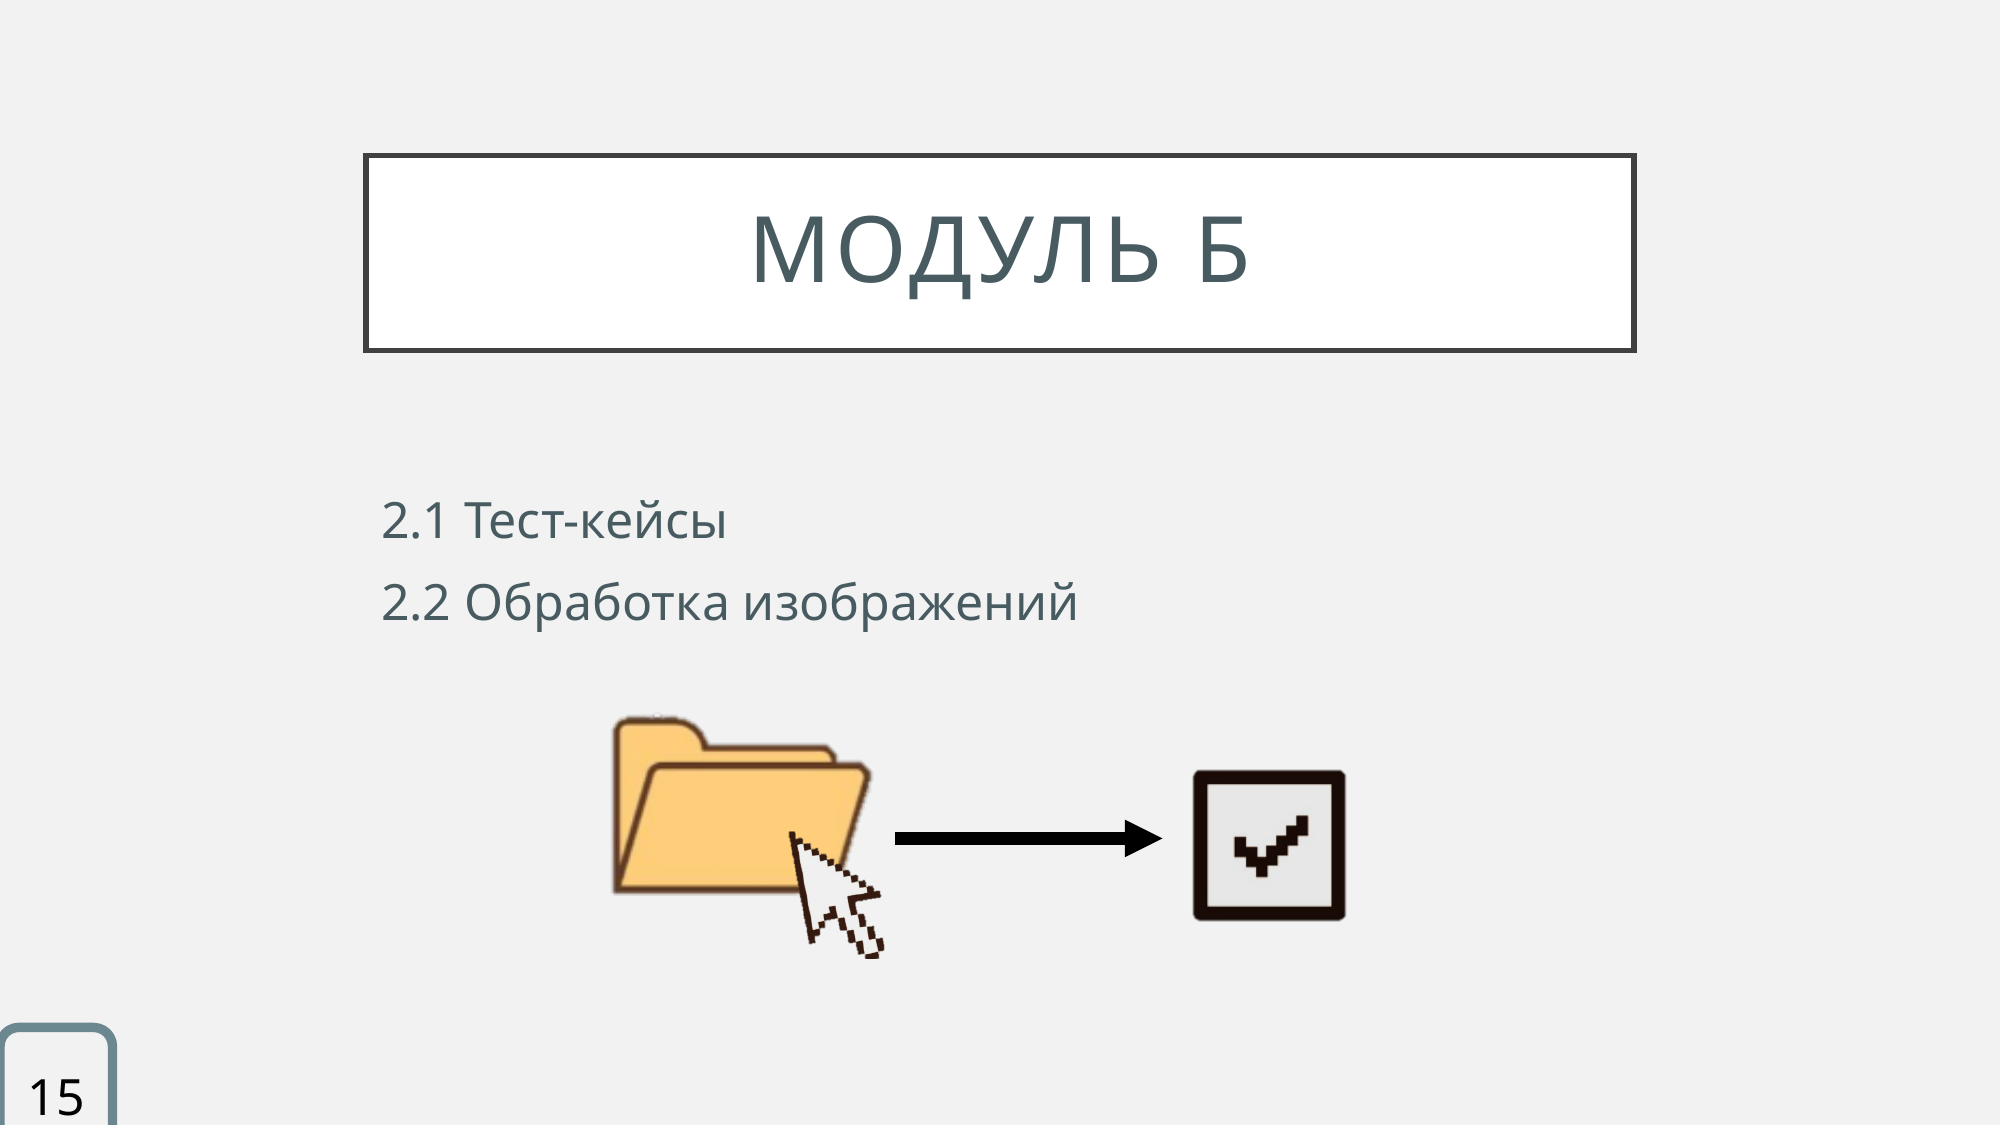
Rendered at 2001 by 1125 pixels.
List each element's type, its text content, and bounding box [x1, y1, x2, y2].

text_box 15 [0, 1026, 114, 1125]
title Модуль б [363, 153, 1637, 353]
list 2.1 Тест-кейсы 2.2 Обработка изображений [366, 481, 1659, 642]
picture [586, 679, 896, 970]
picture [1162, 738, 1363, 938]
